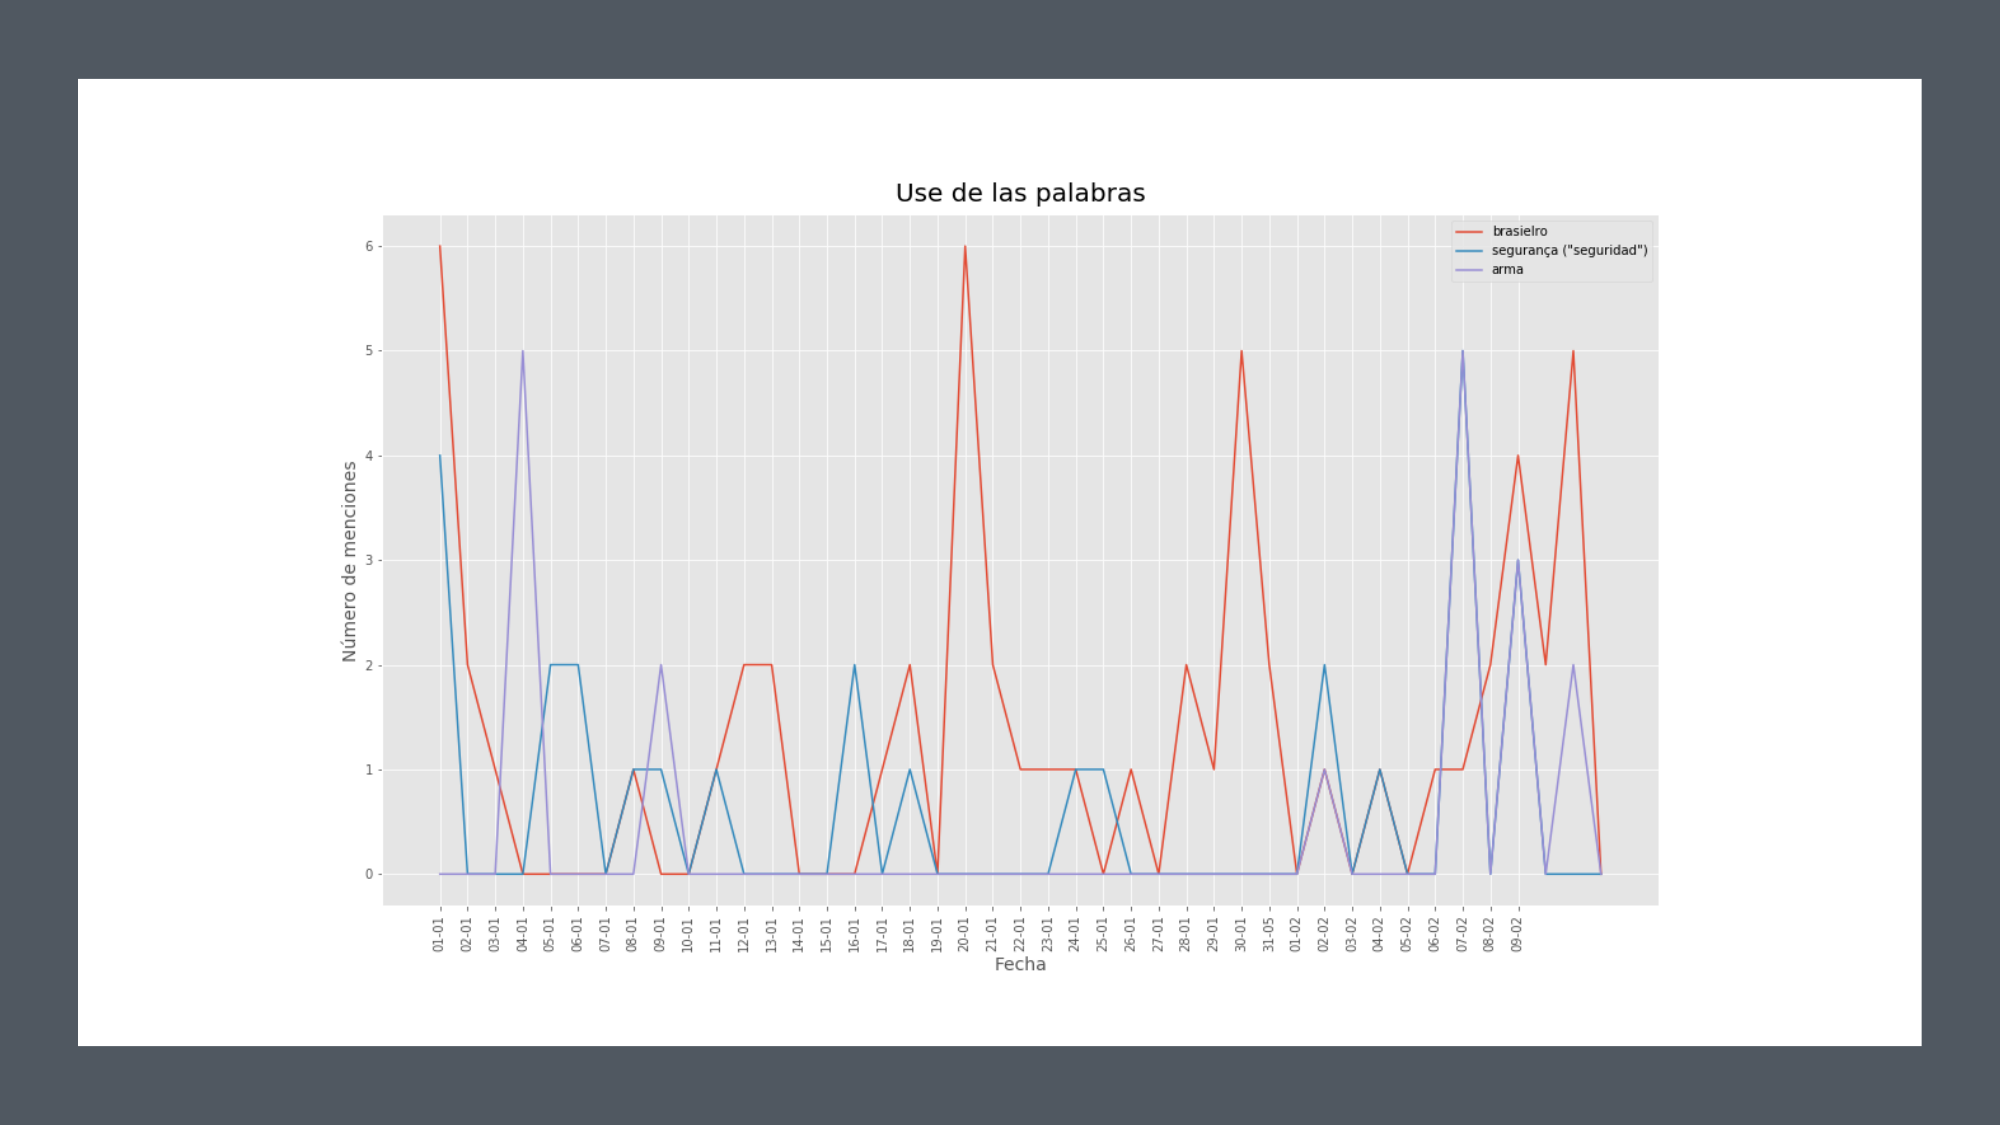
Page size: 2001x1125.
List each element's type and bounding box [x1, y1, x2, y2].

list [176, 105, 1824, 1020]
text_box [0, 0, 2000, 1125]
text_box [77, 78, 1923, 1047]
